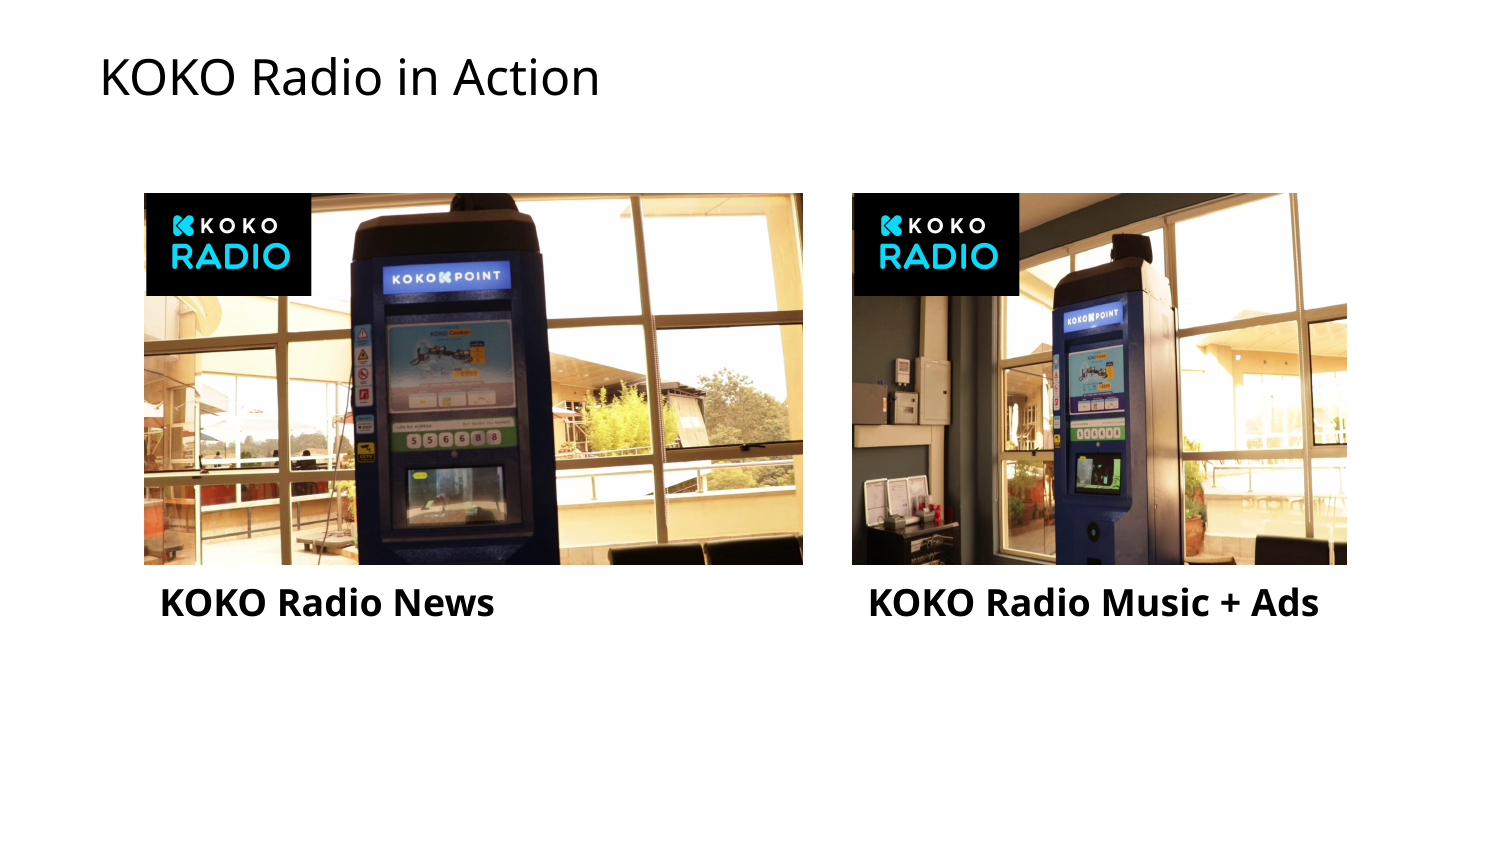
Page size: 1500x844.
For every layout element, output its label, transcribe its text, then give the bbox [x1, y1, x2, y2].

text_box KOKO Radio Music + Ads [852, 564, 1500, 666]
text_box KOKO Radio in Action [84, 14, 1094, 144]
text_box KOKO Radio News [144, 573, 803, 666]
picture [144, 193, 803, 565]
picture [852, 193, 1347, 565]
